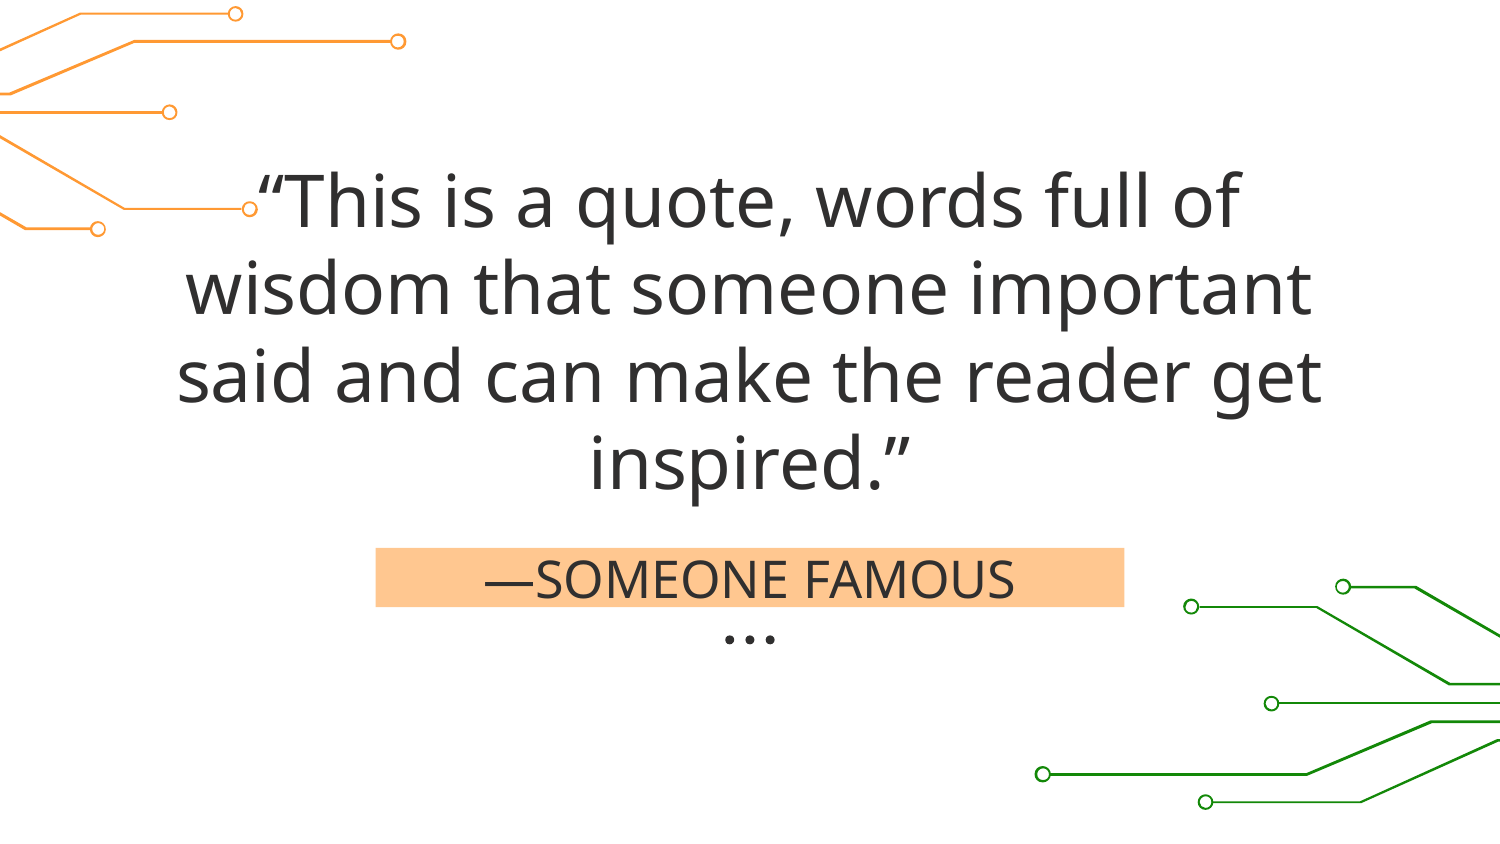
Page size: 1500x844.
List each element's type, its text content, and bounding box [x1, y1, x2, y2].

subtitle “This is a quote, words full of wisdom that someone important said and can make the reader get inspired.” [122, 173, 1378, 520]
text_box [0, 5, 407, 238]
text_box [725, 635, 775, 645]
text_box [1034, 578, 1500, 810]
title —SOMEONE FAMOUS [375, 547, 1125, 608]
